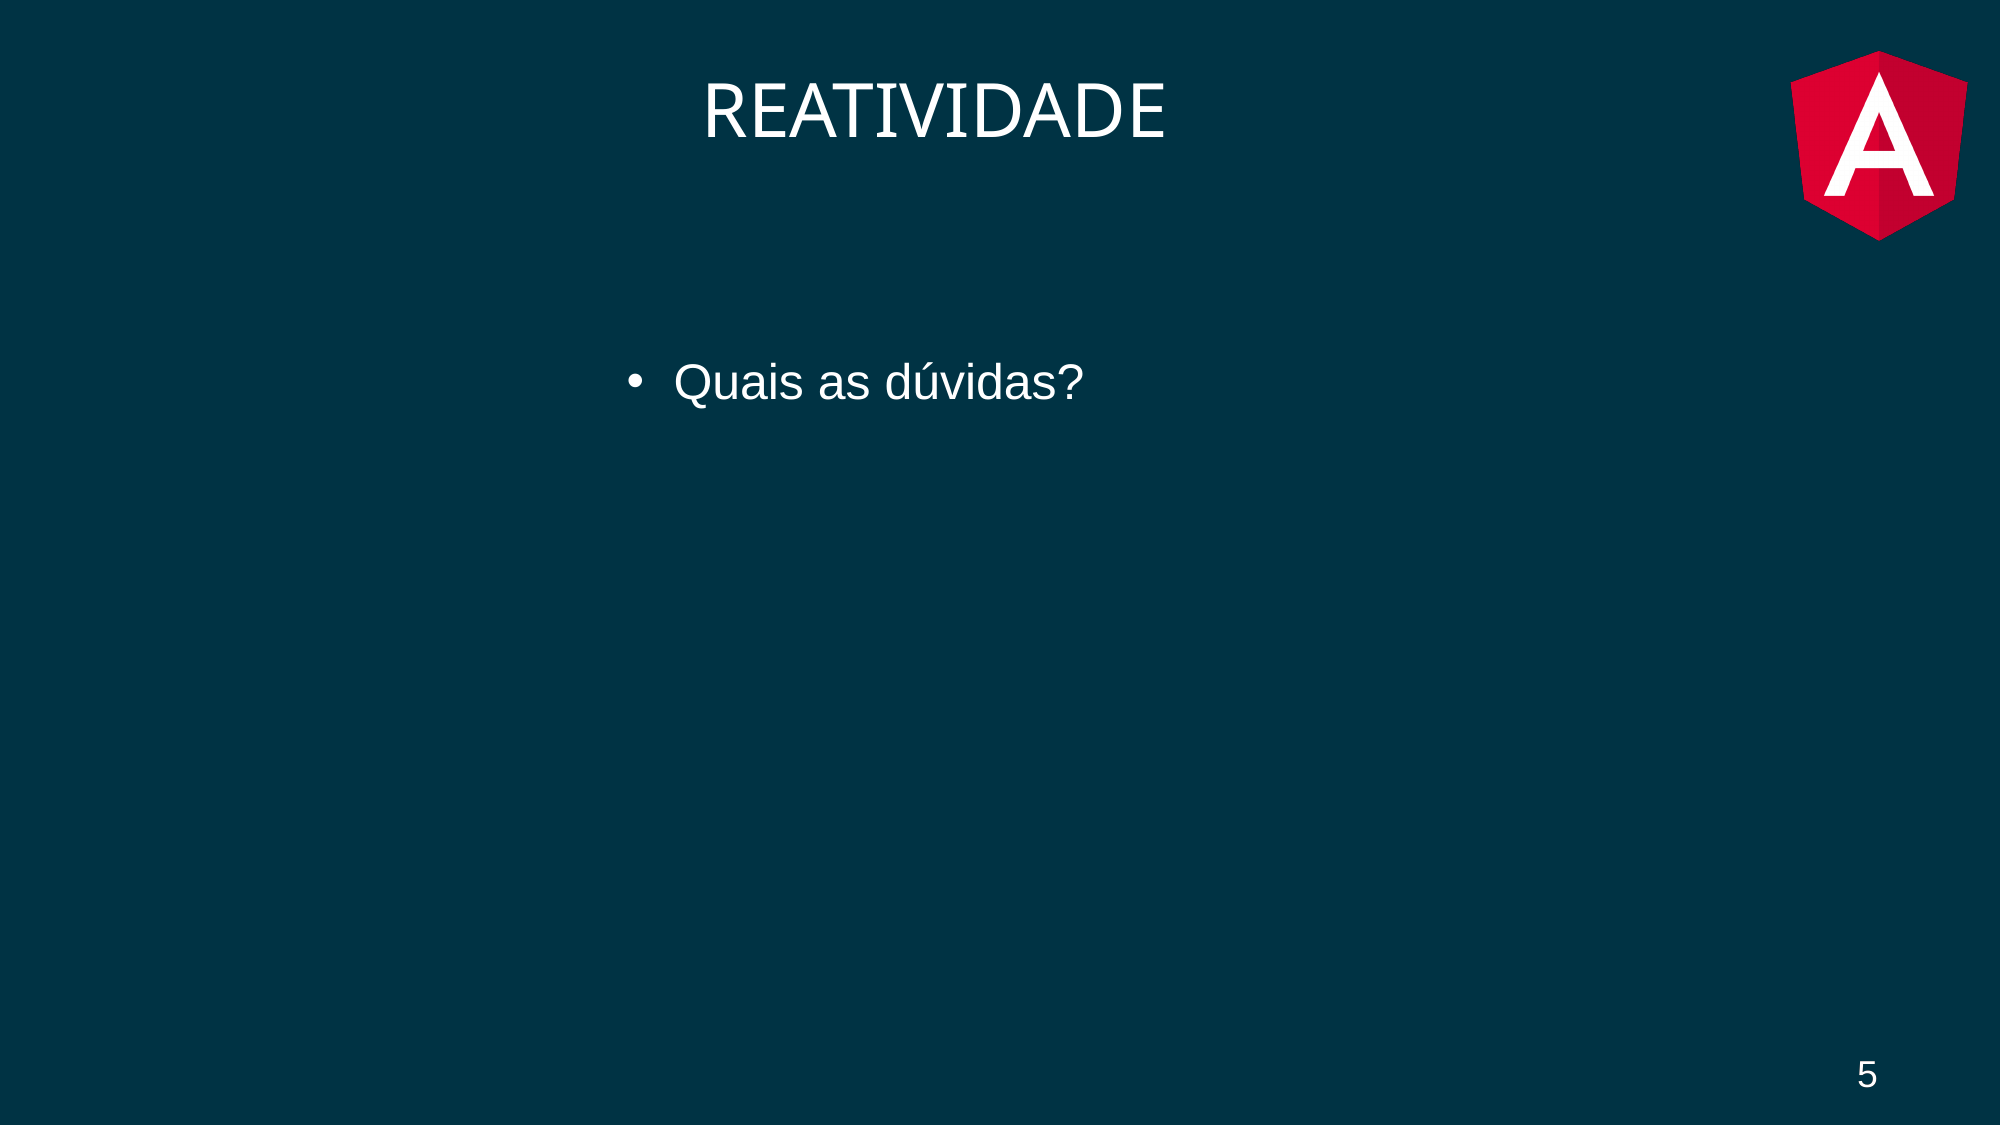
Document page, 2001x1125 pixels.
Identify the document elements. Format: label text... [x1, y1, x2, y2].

picture [1791, 52, 1967, 240]
text_box Quais as dúvidas? [611, 312, 1468, 418]
text_box reatividade [92, 72, 1755, 210]
text_box 5 [1842, 1042, 1924, 1103]
